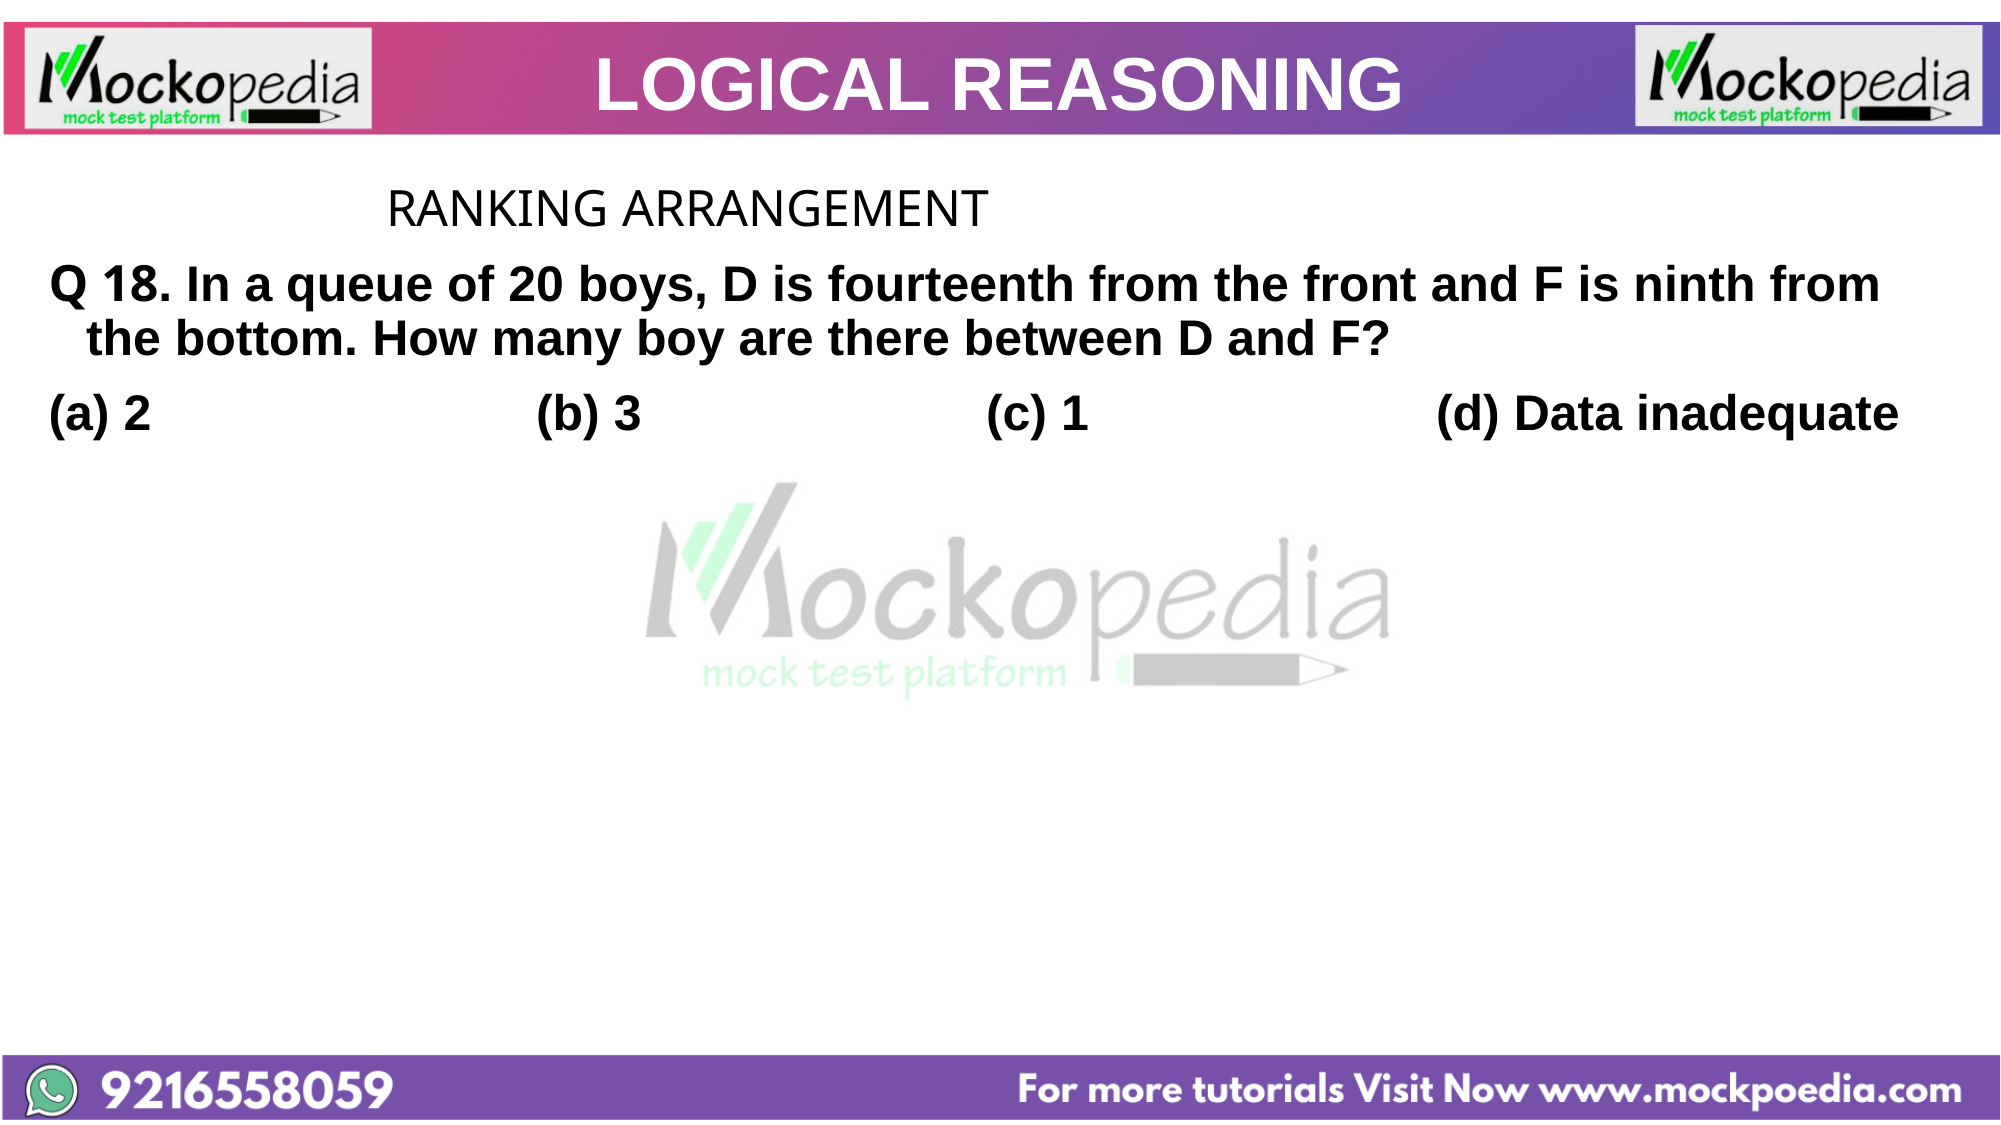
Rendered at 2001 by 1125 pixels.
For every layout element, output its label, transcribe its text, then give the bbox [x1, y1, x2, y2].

picture [0, 0, 2001, 1125]
title LOGICAL REASONING [41, 31, 1959, 142]
list RANKING ARRANGEMENT Q 18. In a queue of 20 boys, D is fourteenth from the front and F is ninth from the bottom. How many boy are there between D and F? (a) 2 (b) 3 (c) 1 (d) Data inadequate [33, 175, 1959, 1053]
